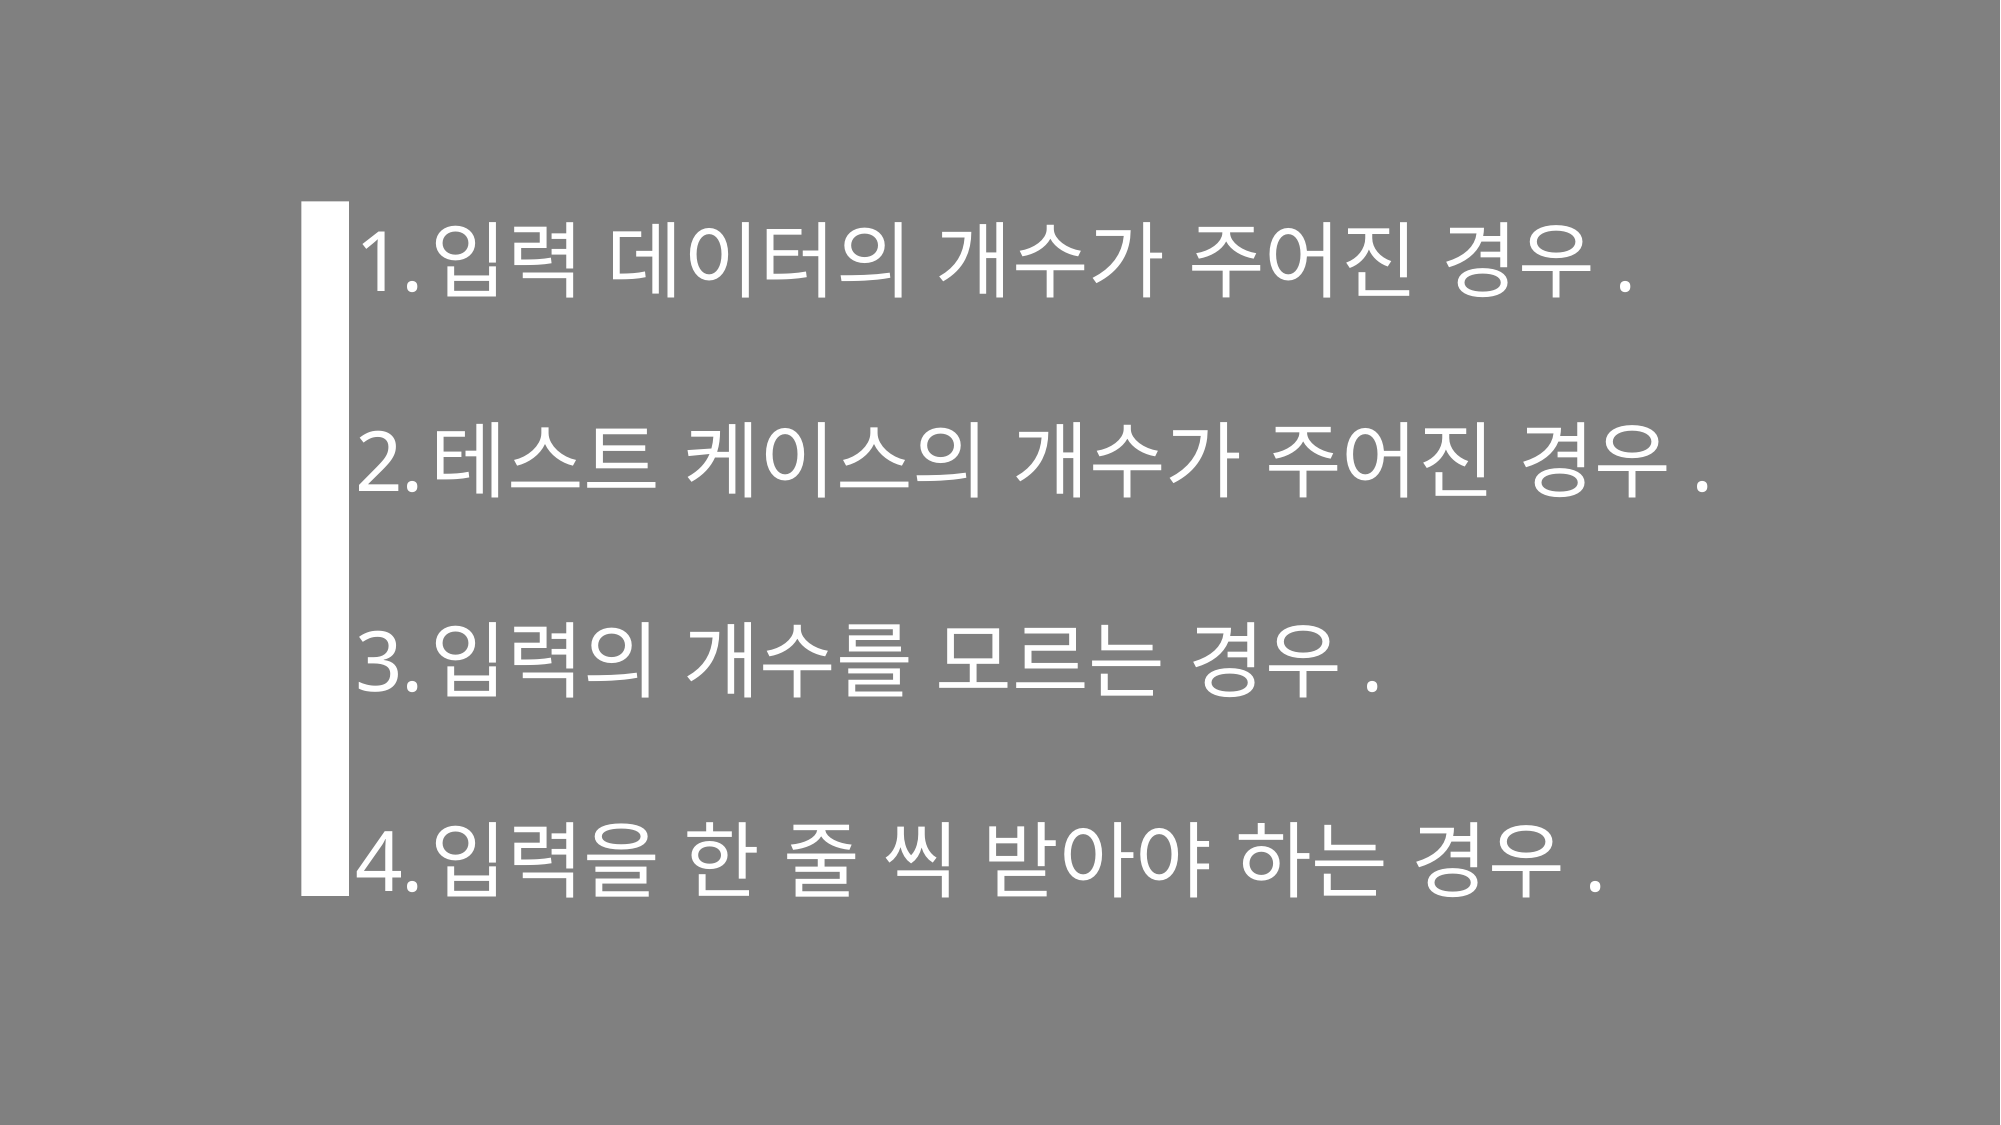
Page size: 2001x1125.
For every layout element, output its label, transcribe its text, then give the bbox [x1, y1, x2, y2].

text_box [300, 200, 350, 897]
text_box 입력 데이터의 개수가 주어진 경우. 테스트 케이스의 개수가 주어진 경우. 입력의 개수를 모르는 경우. 입력을 한 줄 씩 받아야 하는 경우. [340, 201, 1729, 916]
